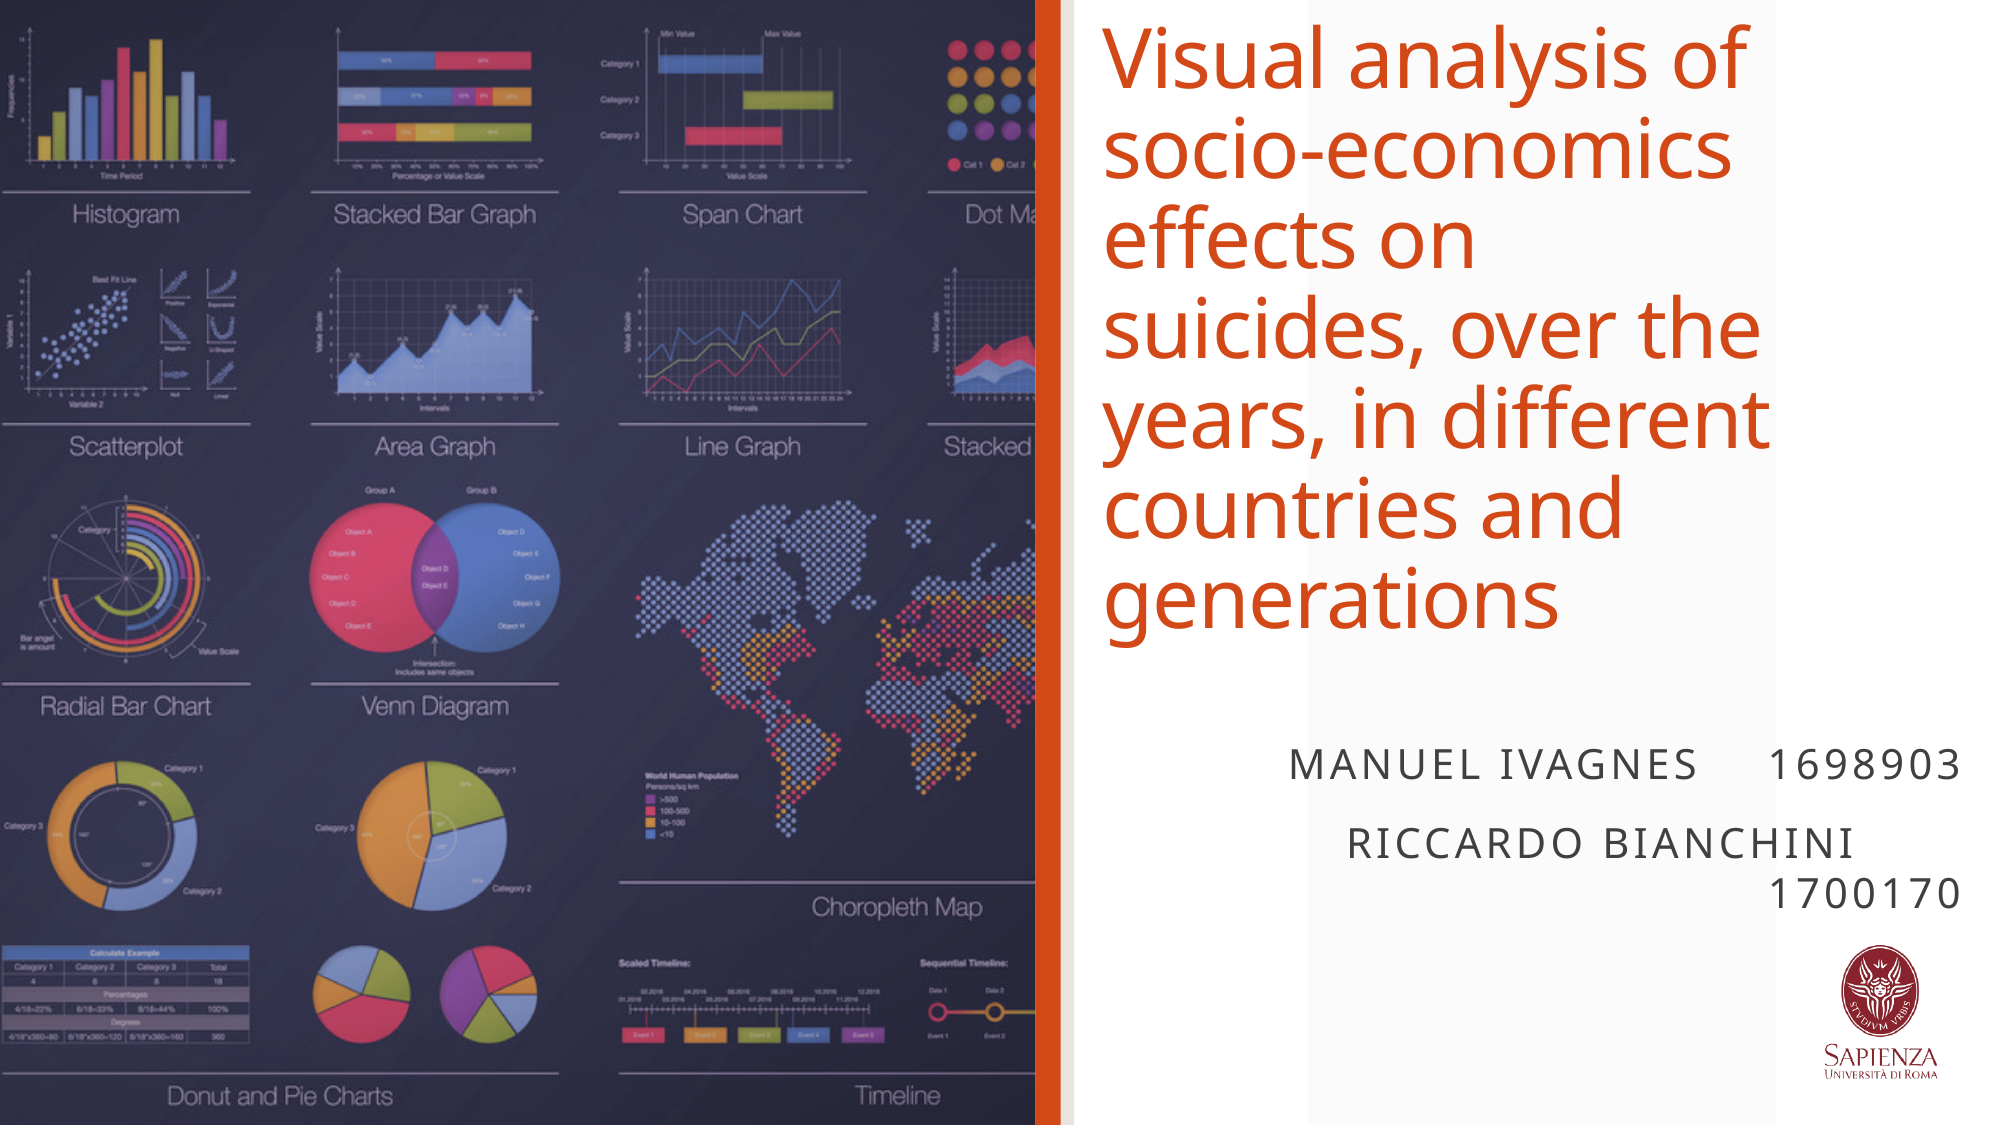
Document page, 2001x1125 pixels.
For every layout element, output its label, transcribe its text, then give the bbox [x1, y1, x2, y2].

picture [1802, 933, 1958, 1090]
title Visual analysis of socio-economics effects on suicides, over the years, in different countries and generations [1087, 124, 1934, 654]
picture [0, 0, 1036, 1125]
subtitle Manuel ivagnes 1698903 Riccardo bianchini 1700170 [1129, 730, 1976, 940]
